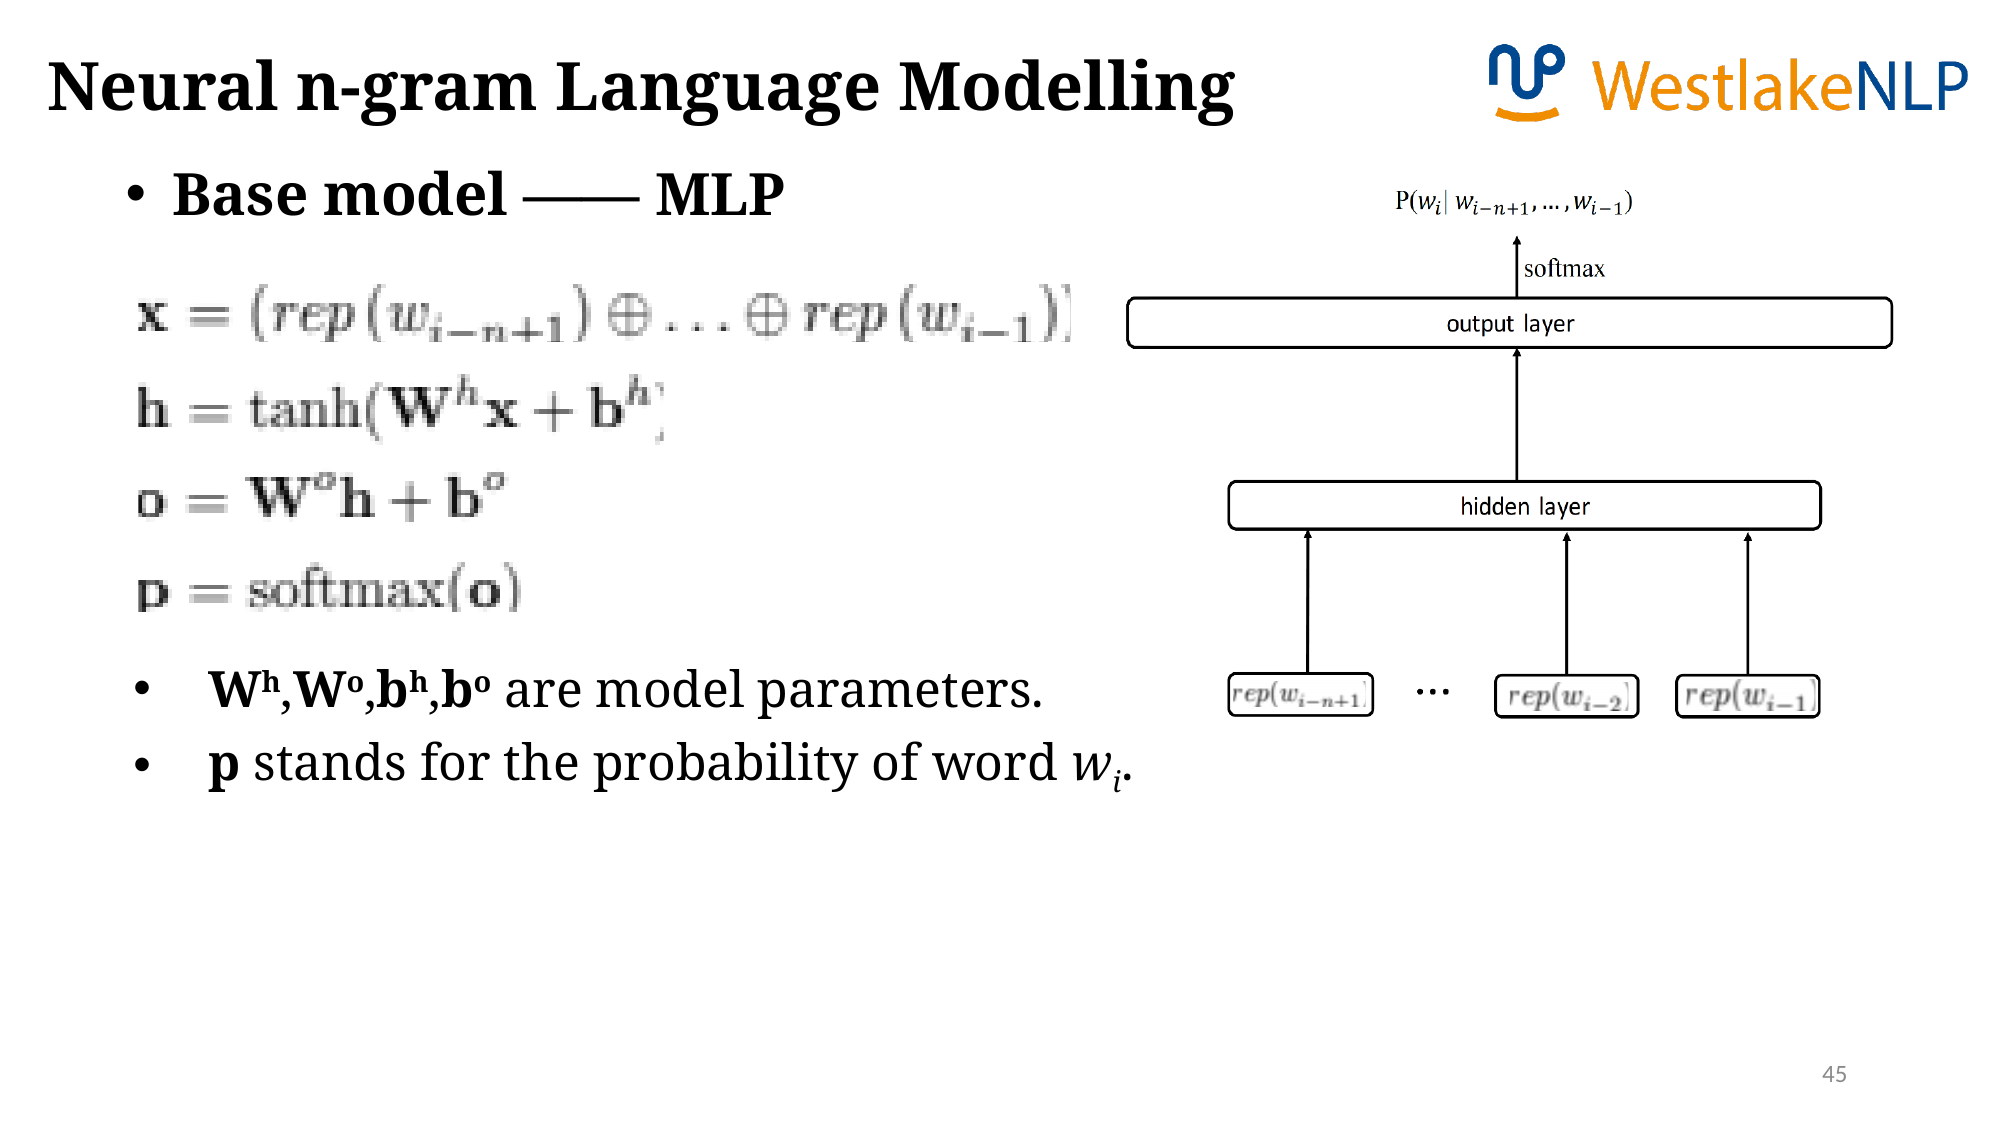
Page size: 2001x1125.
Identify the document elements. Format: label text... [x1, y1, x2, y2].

text_box Base model —— MLP [110, 149, 1245, 235]
picture [138, 284, 1071, 342]
picture [138, 374, 664, 612]
text_box Wh,Wo,bh,bo are model parameters. p stands for the probability of word wi. [118, 650, 1953, 806]
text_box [1123, 172, 1900, 724]
text_box Neural n-gram Language Modelling [32, 36, 1295, 132]
picture [1686, 679, 1816, 711]
picture [1509, 682, 1629, 711]
picture [1459, 0, 2000, 170]
slide_number 45 [1763, 1042, 1863, 1103]
picture [1233, 681, 1366, 707]
